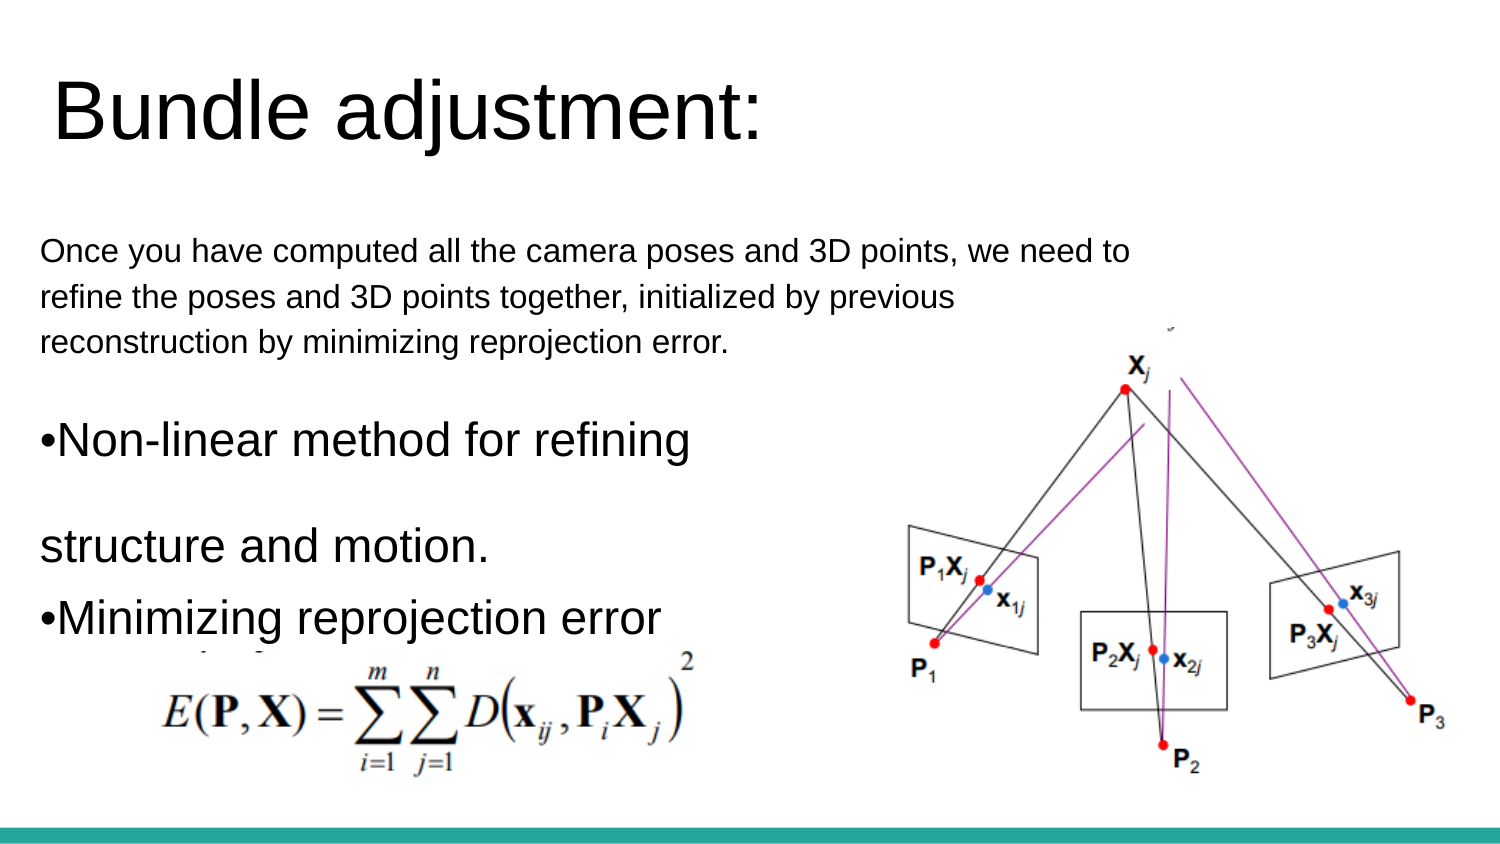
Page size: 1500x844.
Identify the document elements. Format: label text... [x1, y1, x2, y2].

picture [807, 327, 1490, 782]
text_box Bundle adjustment: [35, 26, 1240, 206]
picture [153, 651, 697, 782]
text_box Once you have computed all the camera poses and 3D points, we need to refine the poses and 3D points together, initialized by previous reconstruction by minimizing reprojection error. •Non-linear method for refining structure and motion. •Minimizing reprojection error [24, 207, 1190, 812]
